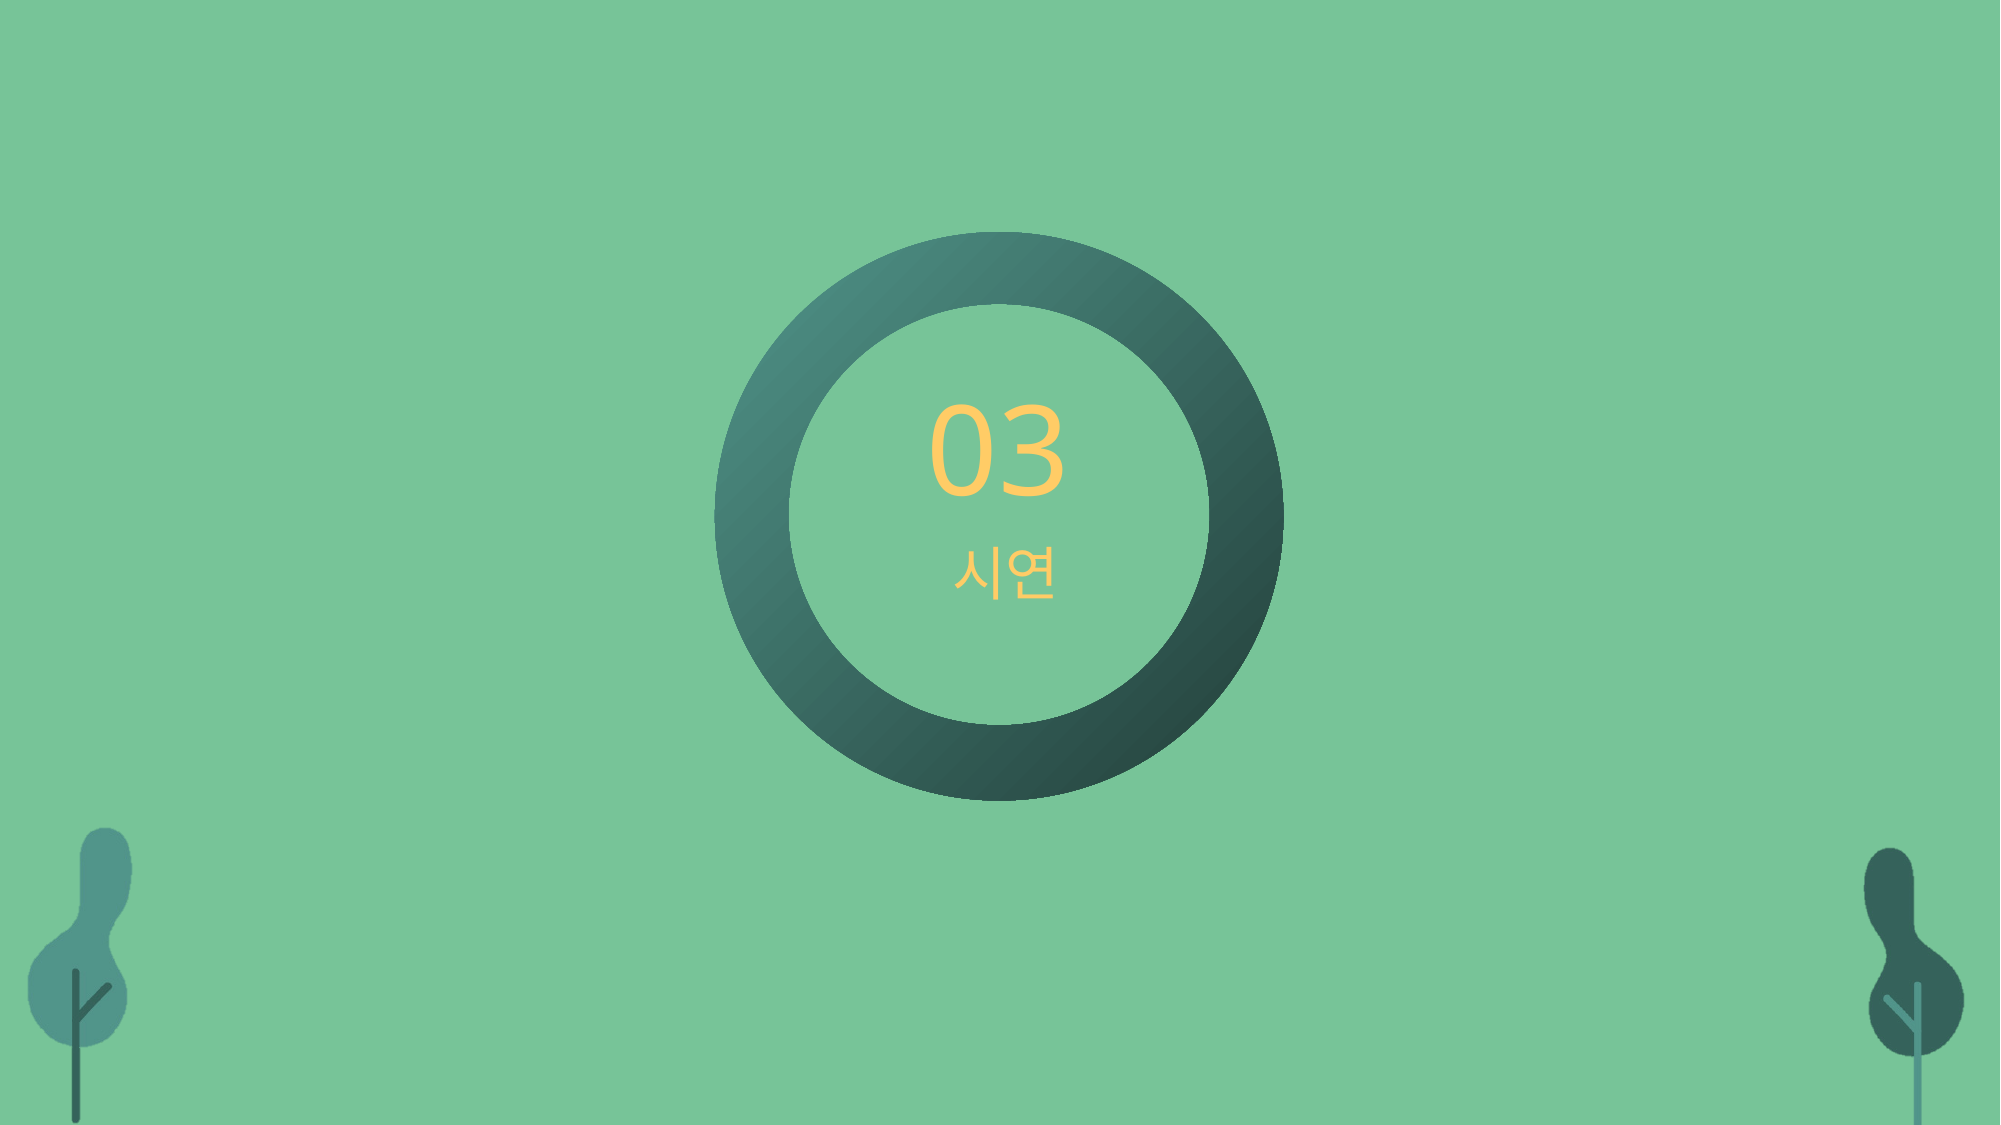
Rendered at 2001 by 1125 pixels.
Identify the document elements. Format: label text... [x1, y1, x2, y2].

text_box 시연 [790, 529, 1208, 615]
picture [13, 814, 152, 1125]
text_box 03 [911, 362, 1100, 528]
picture [1843, 818, 1987, 1125]
text_box [713, 231, 1285, 802]
